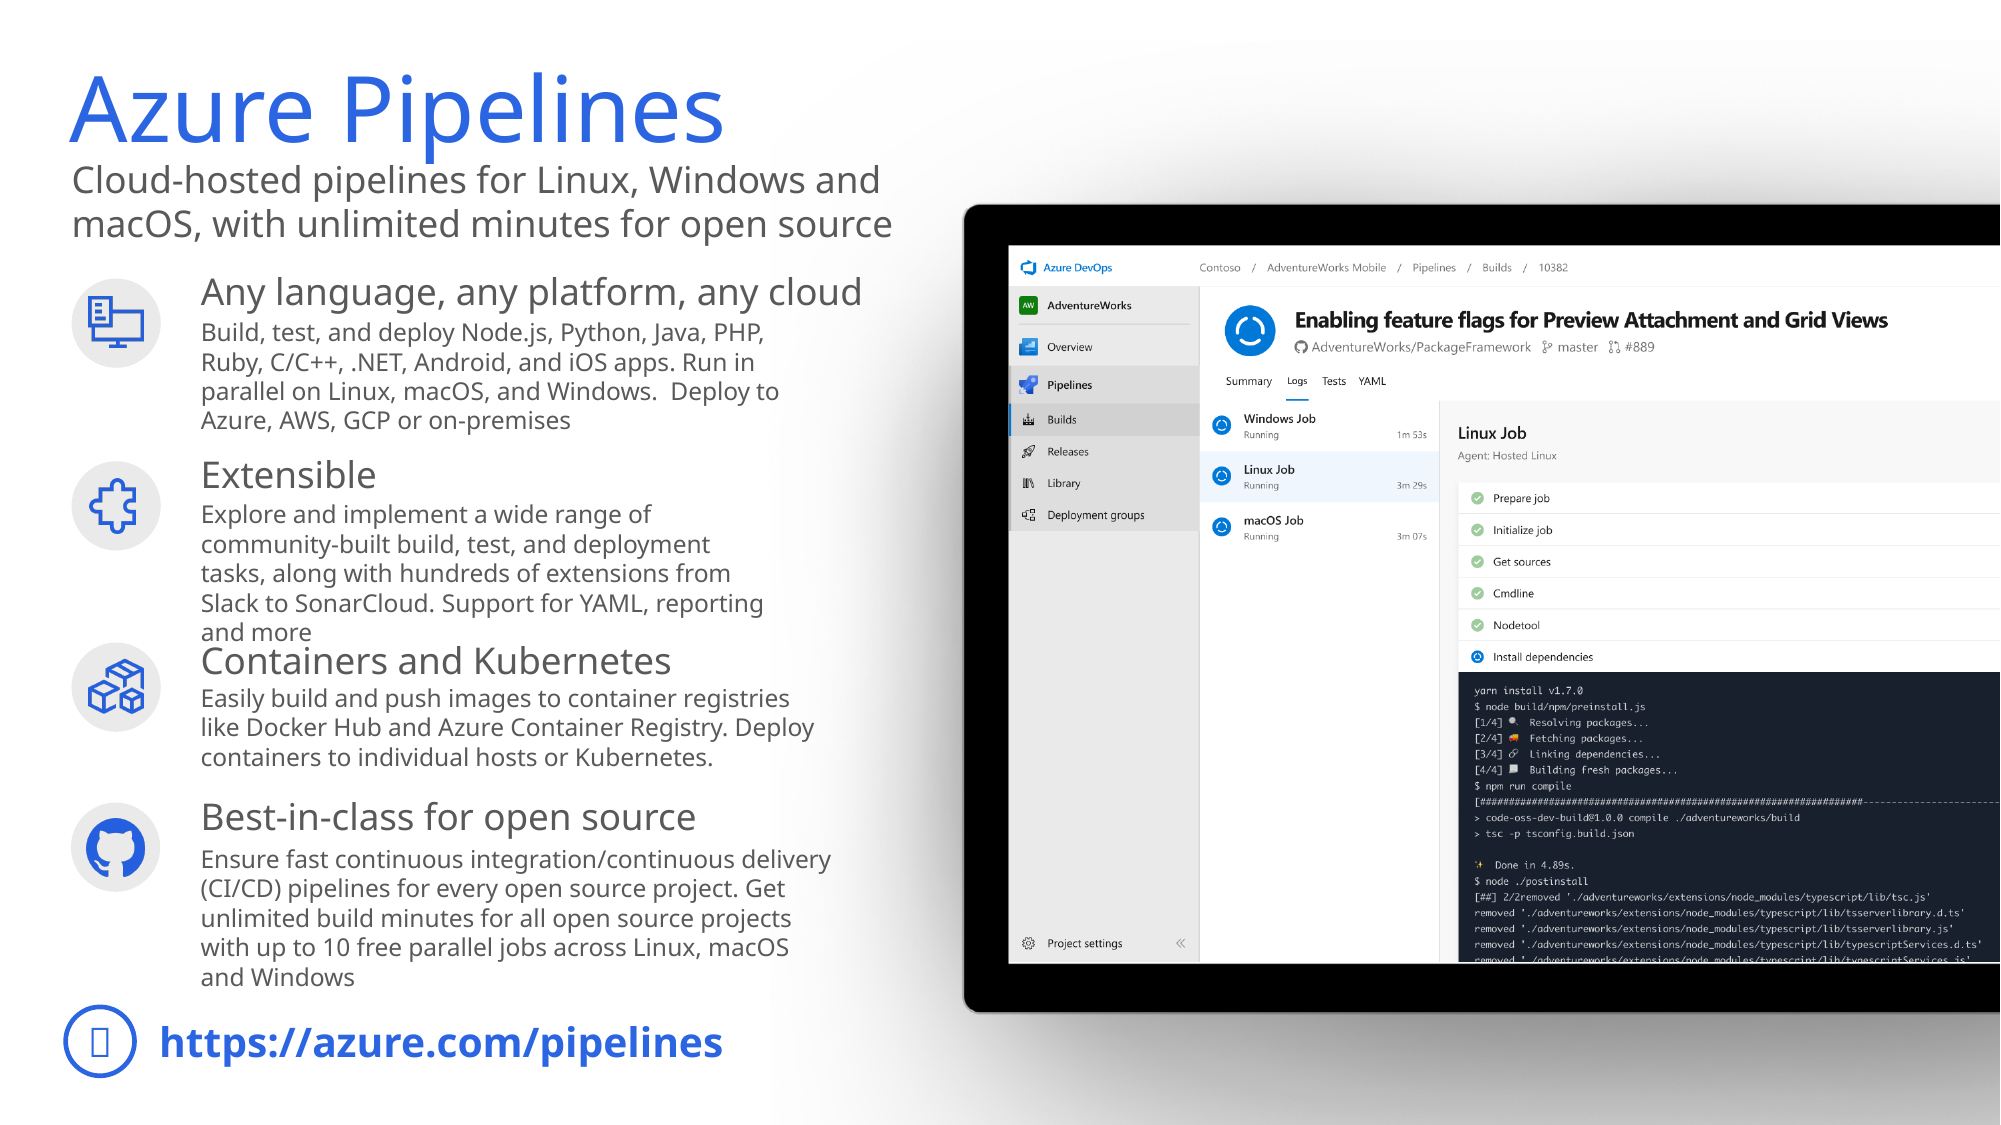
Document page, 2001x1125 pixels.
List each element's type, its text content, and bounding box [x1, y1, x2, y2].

title Azure Pipelines [69, 36, 713, 158]
text_box Containers and Kubernetes [171, 622, 713, 659]
text_box Best-in-class for open source [171, 795, 713, 820]
list Cloud-hosted pipelines for Linux, Windows and macOS, with unlimited minutes for open source [71, 158, 713, 289]
picture [713, 0, 2000, 1125]
text_box Build, test, and deploy Node.js, Python, Java, PHP, Ruby, C/C++, .NET, Android, and iOS apps. Run in parallel on Linux, macOS, and Windows. Deploy to Azure, AWS, GCP or on-premises [171, 293, 713, 437]
text_box Extensible [171, 437, 713, 475]
text_box https://azure.com/pipelines [159, 1016, 713, 1066]
text_box  [65, 1006, 135, 1076]
text_box [70, 460, 162, 552]
text_box [70, 641, 162, 733]
text_box Ensure fast continuous integration/continuous delivery (CI/CD) pipelines for every open source project. Get unlimited build minutes for all open source projects with up to 10 free parallel jobs across Linux, macOS and Windows [171, 820, 713, 1015]
picture [86, 818, 145, 877]
text_box Any language, any platform, any cloud [171, 253, 713, 293]
text_box Explore and implement a wide range of community-built build, test, and deployment tasks, along with hundreds of extensions from Slack to SonarCloud. Support for YAML, reporting and more [171, 475, 713, 622]
picture [88, 658, 144, 714]
text_box [70, 289, 162, 369]
picture [89, 478, 136, 534]
picture [88, 295, 144, 348]
text_box [70, 802, 161, 893]
text_box Easily build and push images to container registries like Docker Hub and Azure Container Registry. Deploy containers to individual hosts or Kubernetes. [171, 659, 713, 795]
